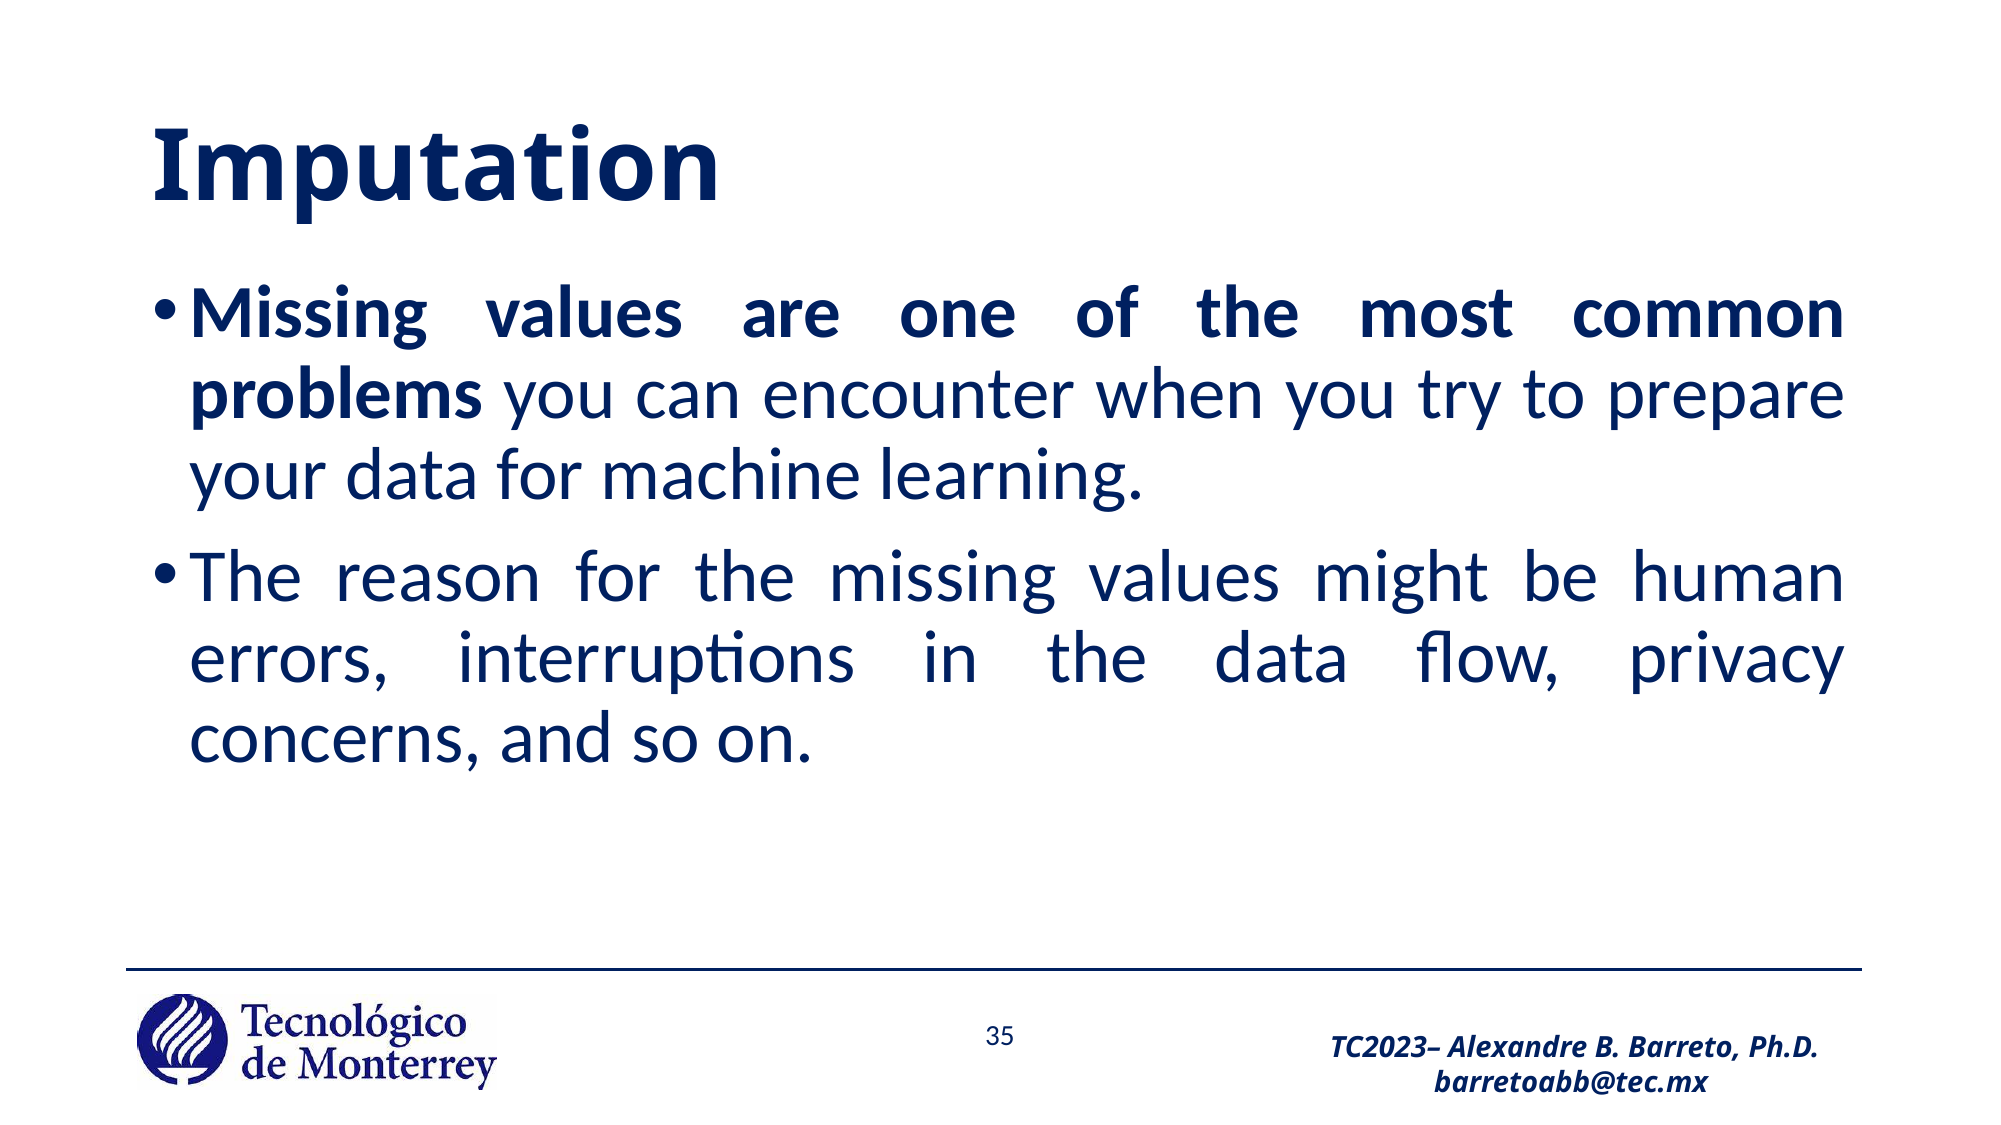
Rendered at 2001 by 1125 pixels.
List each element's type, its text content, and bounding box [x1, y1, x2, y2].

picture [137, 994, 497, 1090]
title Imputation [137, 59, 1863, 265]
list Missing values are one of the most common problems you can encounter when you try to prepare your data for machine learning. The reason for the missing values might be human errors, interruptions in the data flow, privacy concerns, and so on. [137, 265, 1863, 860]
